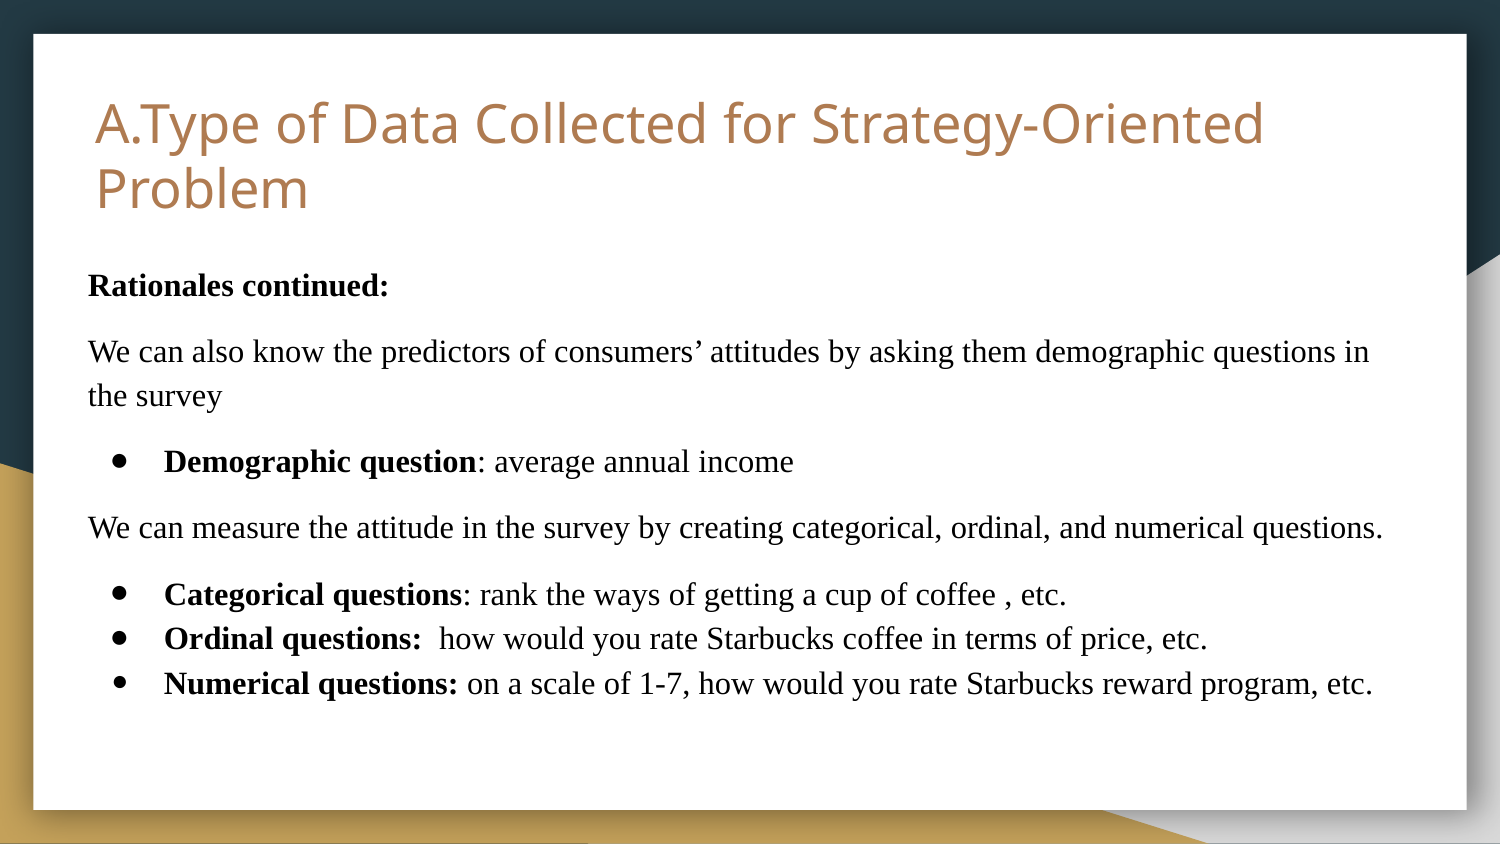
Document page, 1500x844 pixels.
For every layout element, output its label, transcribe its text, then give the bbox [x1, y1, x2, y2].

title A.Type of Data Collected for Strategy-Oriented Problem [80, 74, 1312, 232]
list Rationales continued: We can also know the predictors of consumers’ attitudes by asking them demographic questions in the survey Demographic question: average annual income We can measure the attitude in the survey by creating categorical, ordinal, and numerical questions. Categorical questions: rank the ways of getting a cup of coffee , etc. Ordinal questions: how would you rate Starbucks coffee in terms of price, etc. Numerical questions: on a scale of 1-7, how would you rate Starbucks reward program, etc. [72, 242, 1427, 723]
